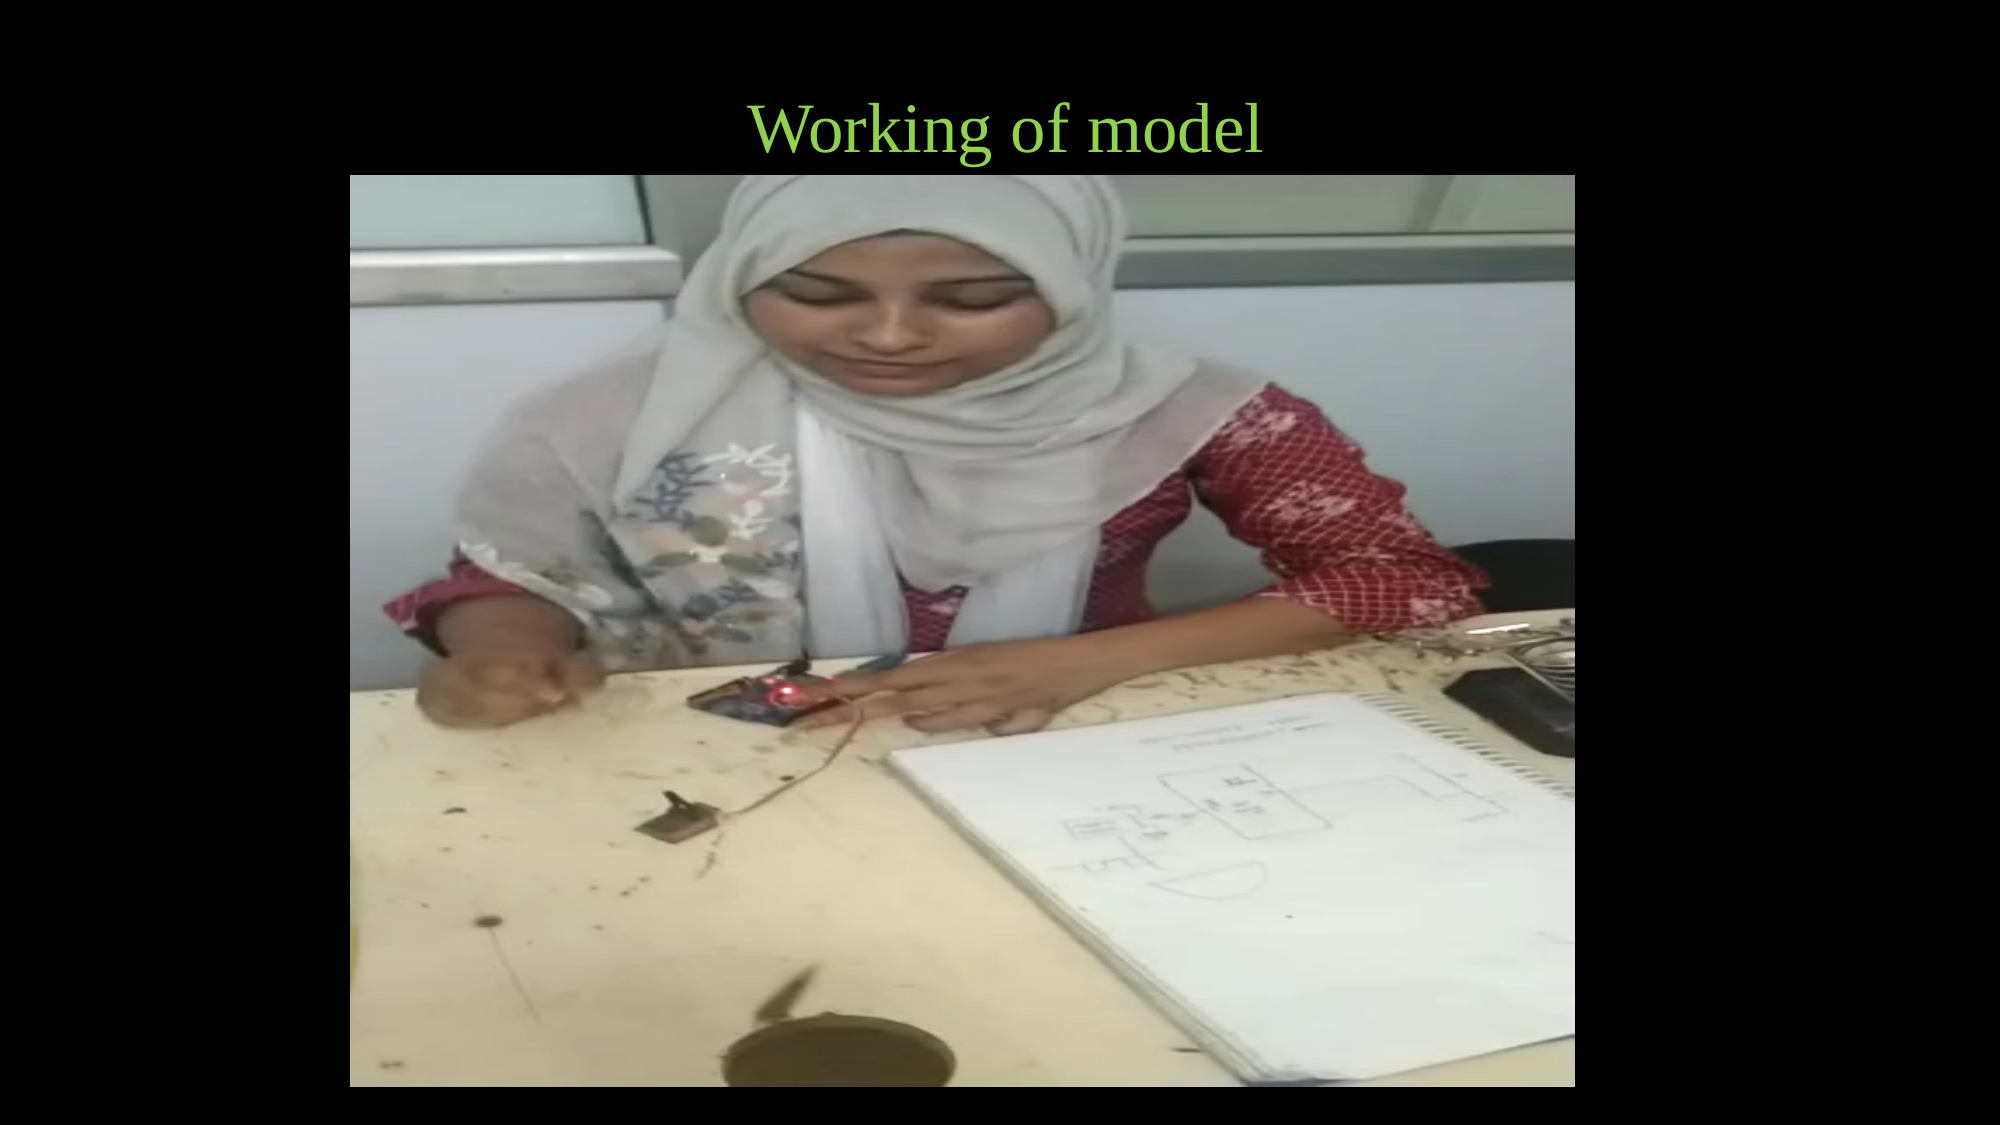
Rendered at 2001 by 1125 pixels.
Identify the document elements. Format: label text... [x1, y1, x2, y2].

title Working of model [256, 50, 1757, 175]
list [349, 174, 1575, 1088]
